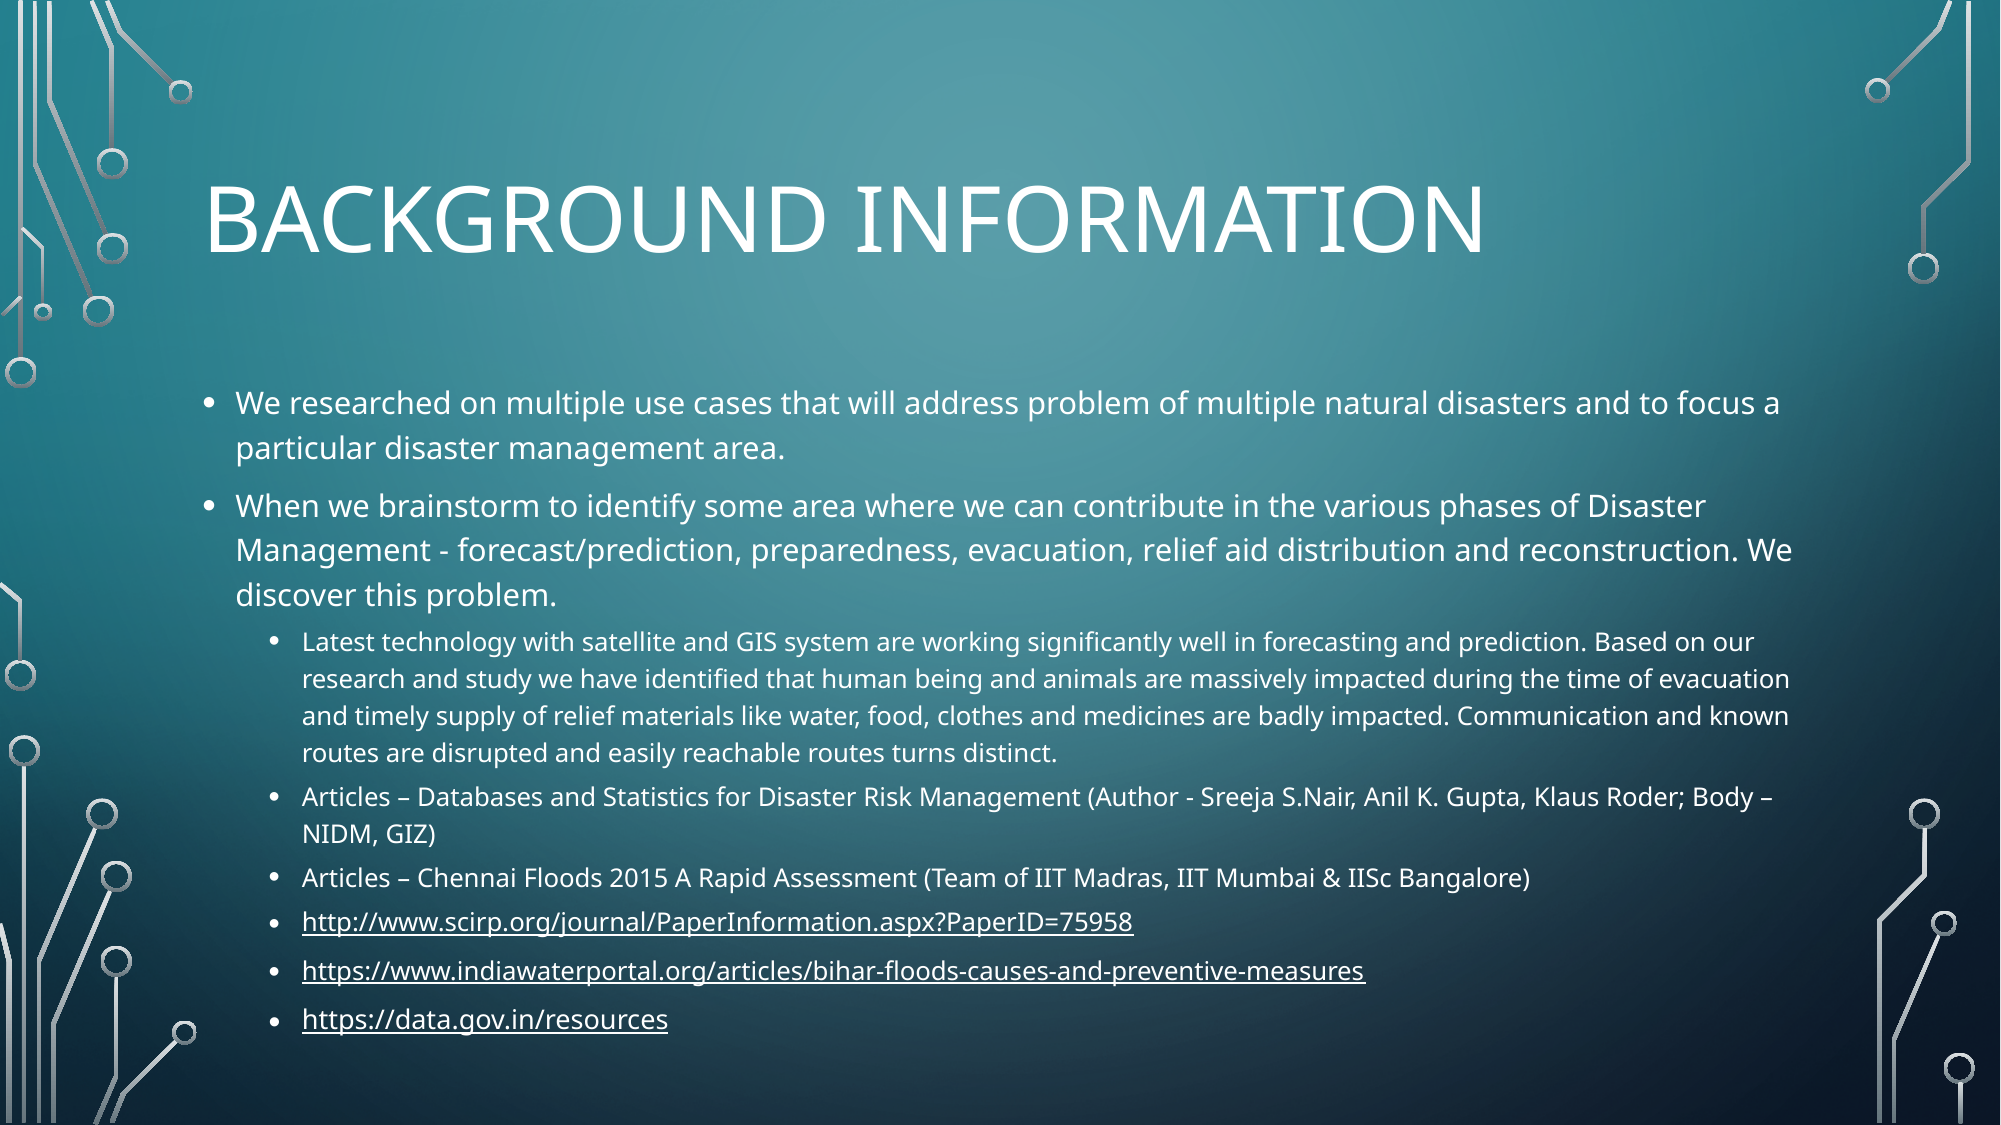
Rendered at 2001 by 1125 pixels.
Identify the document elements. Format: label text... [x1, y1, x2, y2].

title Background Information [187, 101, 1813, 344]
list We researched on multiple use cases that will address problem of multiple natural disasters and to focus a particular disaster management area. When we brainstorm to identify some area where we can contribute in the various phases of Disaster Management - forecast/prediction, preparedness, evacuation, relief aid distribution and reconstruction. We discover this problem. Latest technology with satellite and GIS system are working significantly well in forecasting and prediction. Based on our research and study we have identified that human being and animals are massively impacted during the time of evacuation and timely supply of relief materials like water, food, clothes and medicines are badly impacted. Communication and known routes are disrupted and easily reachable routes turns distinct. Articles – Databases and Statistics for Disaster Risk Management (Author - Sreeja S.Nair, Anil K. Gupta, Klaus Roder; Body – NIDM, GIZ) Articles – Chennai Floods 2015 A Rapid Assessment (Team of IIT Madras, IIT Mumbai & IISc Bangalore) http://www.scirp.org/journal/PaperInformation.aspx?PaperID=75958 https://www.indiawaterportal.org/articles/bihar-floods-causes-and-preventive-measures https://data.gov.in/resources [187, 369, 1813, 1057]
